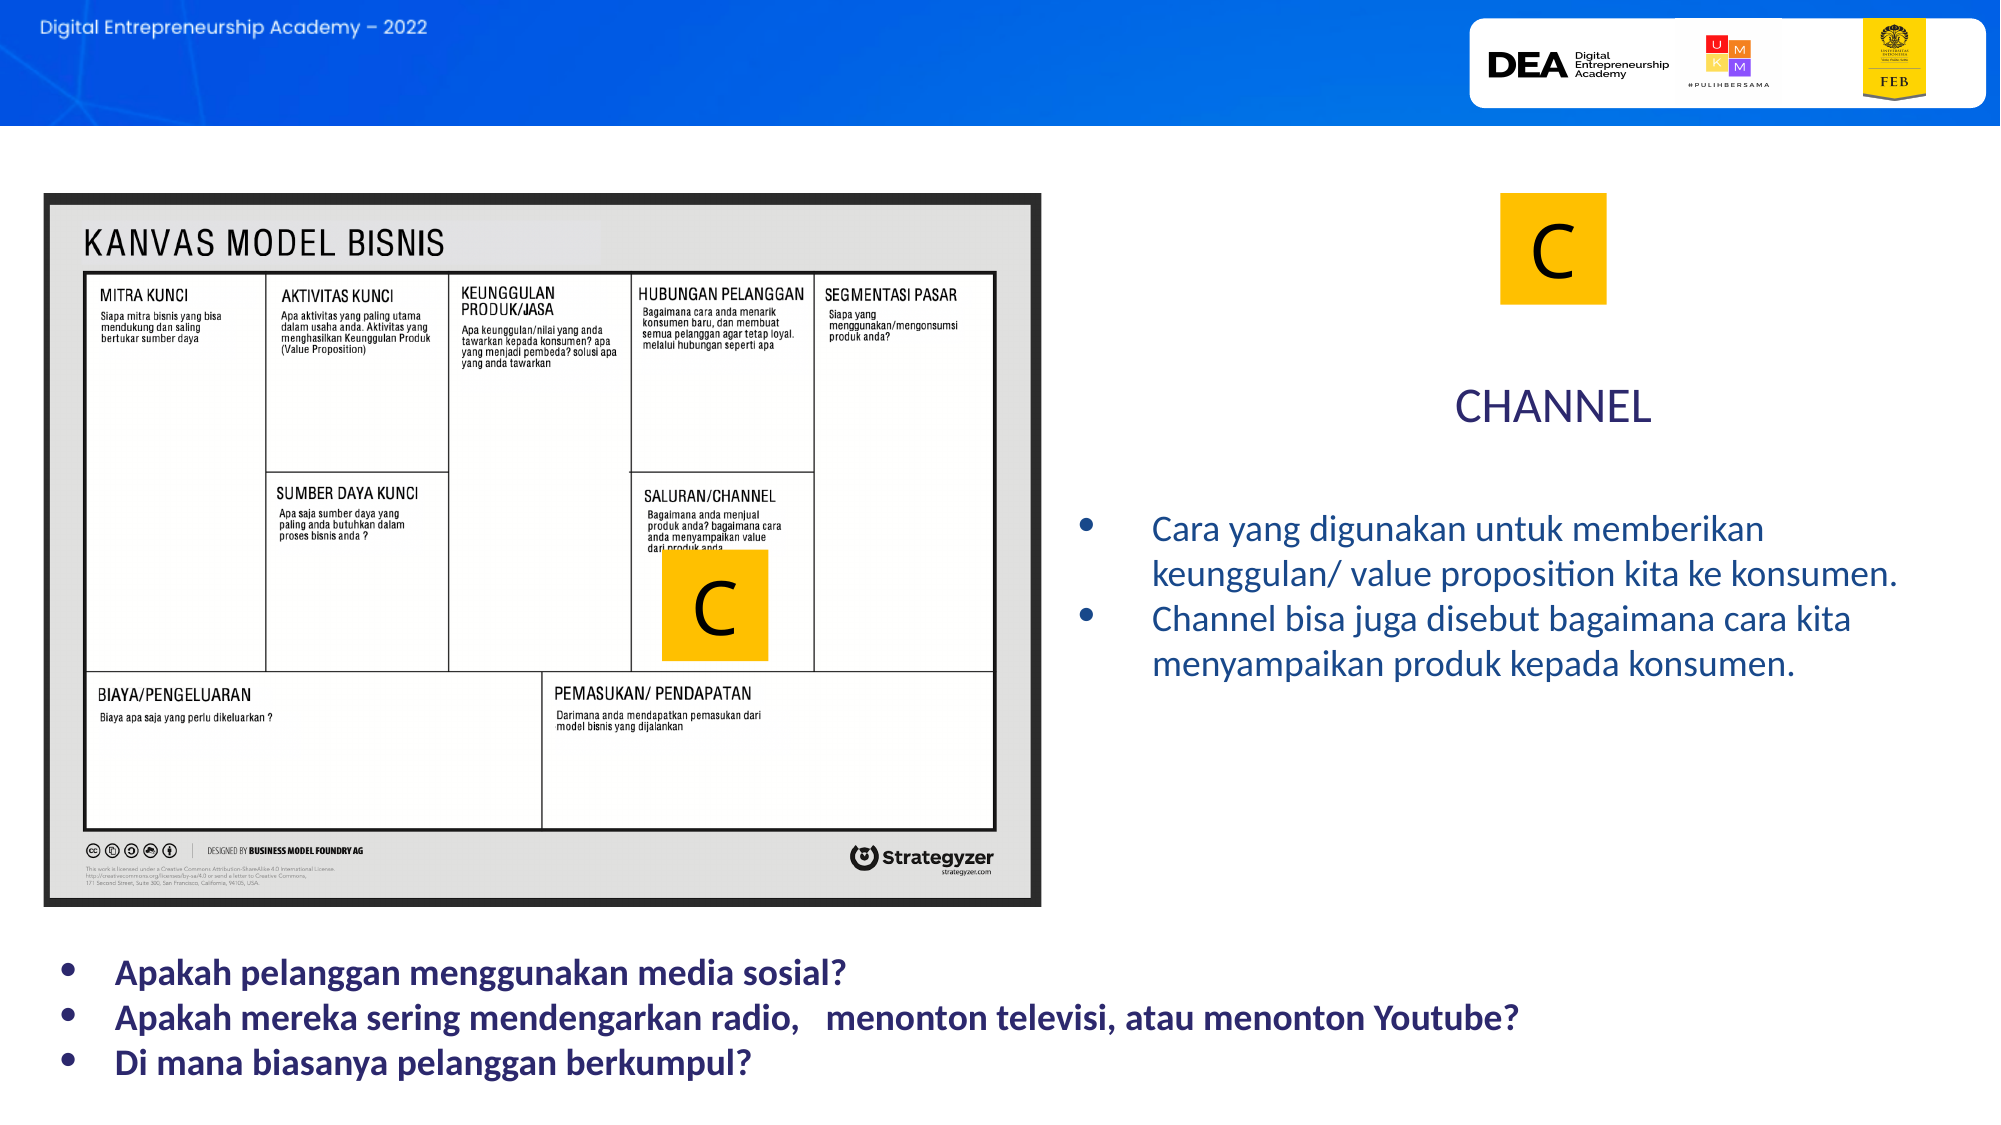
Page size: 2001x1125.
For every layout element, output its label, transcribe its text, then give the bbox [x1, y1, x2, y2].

text_box CHANNEL [1283, 364, 1824, 440]
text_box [1451, 10, 1987, 115]
picture [43, 192, 1042, 907]
picture [0, 0, 2000, 126]
text_box Cara yang digunakan untuk memberikan keunggulan/ value proposition kita ke konsumen. Channel bisa juga disebut bagaimana cara kita menyampaikan produk kepada konsumen. [1062, 496, 1957, 737]
text_box C [1500, 193, 1607, 305]
text_box Apakah pelanggan menggunakan media sosial? Apakah mereka sering mendengarkan radio, menonton televisi, atau menonton Youtube? Di mana biasanya pelanggan berkumpul? [43, 940, 1906, 1091]
